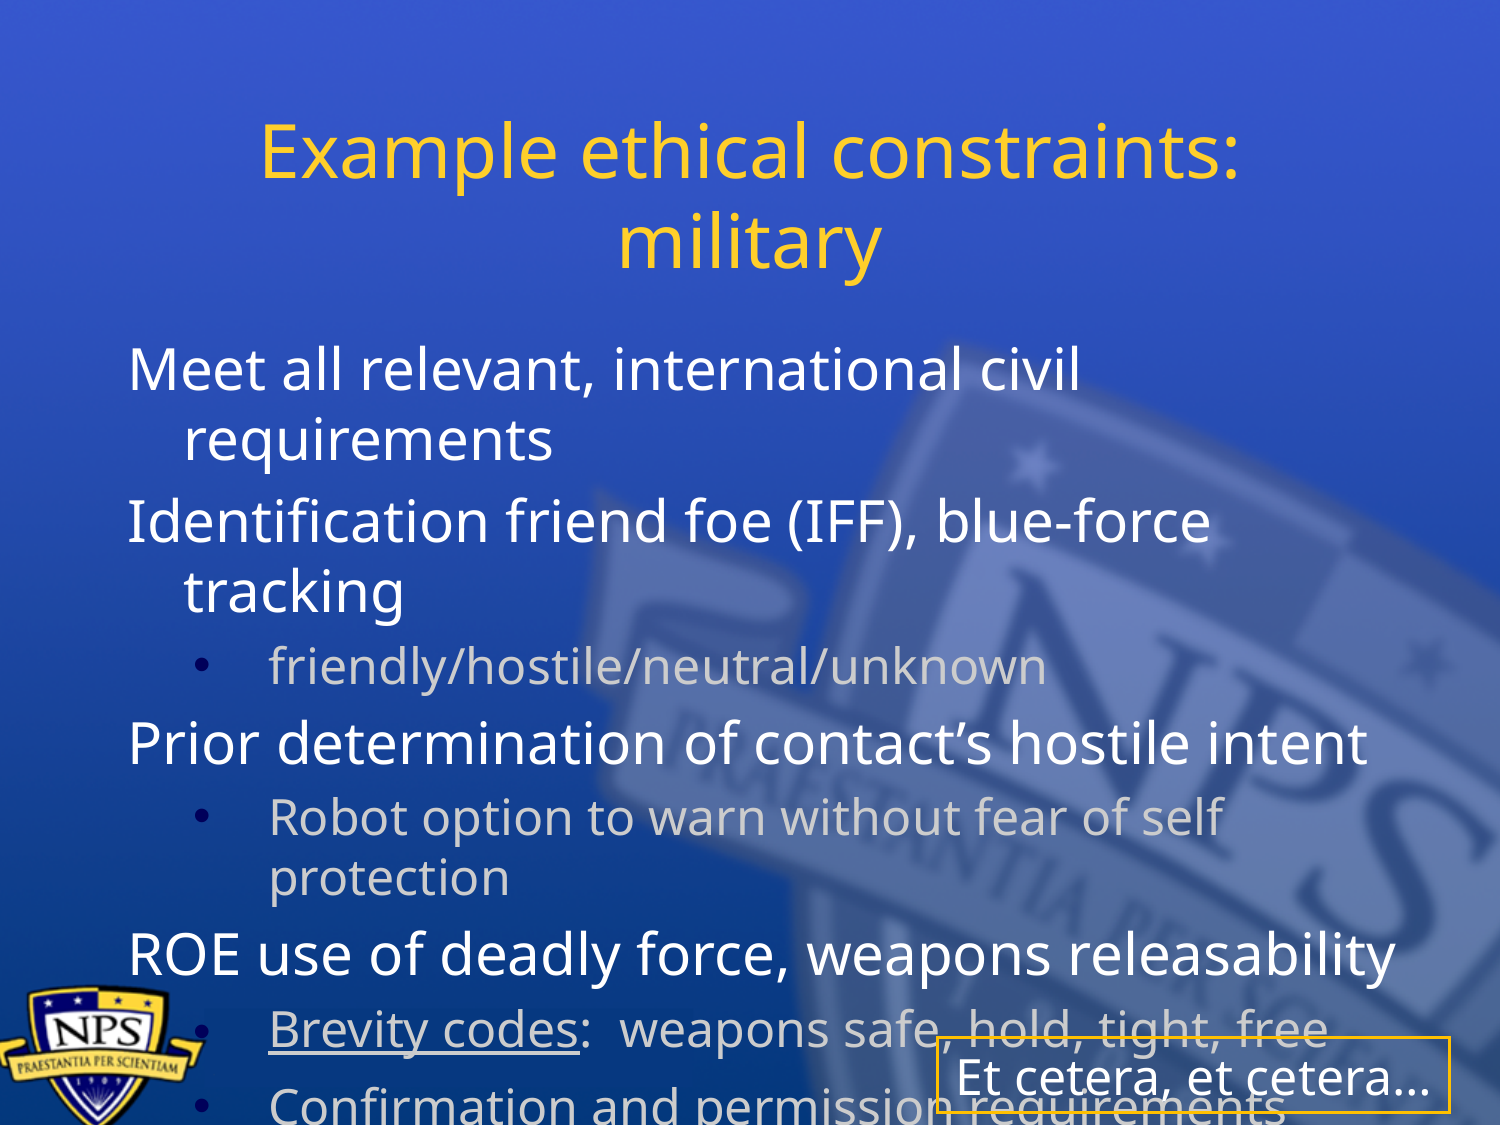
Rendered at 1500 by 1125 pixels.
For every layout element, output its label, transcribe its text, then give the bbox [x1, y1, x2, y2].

picture [0, 0, 1500, 1125]
text_box Et cetera, et cetera… [937, 1037, 1450, 1113]
title Example ethical constraints: military [112, 99, 1388, 288]
list Meet all relevant, international civil requirements Identification friend foe (IFF), blue-force tracking friendly/hostile/neutral/unknown Prior determination of contact’s hostile intent Robot option to warn without fear of self protection ROE use of deadly force, weapons releasability Brevity codes: weapons safe, hold, tight, free Confirmation and permission requirements After-action reporting, damage assessment [112, 324, 1463, 1001]
